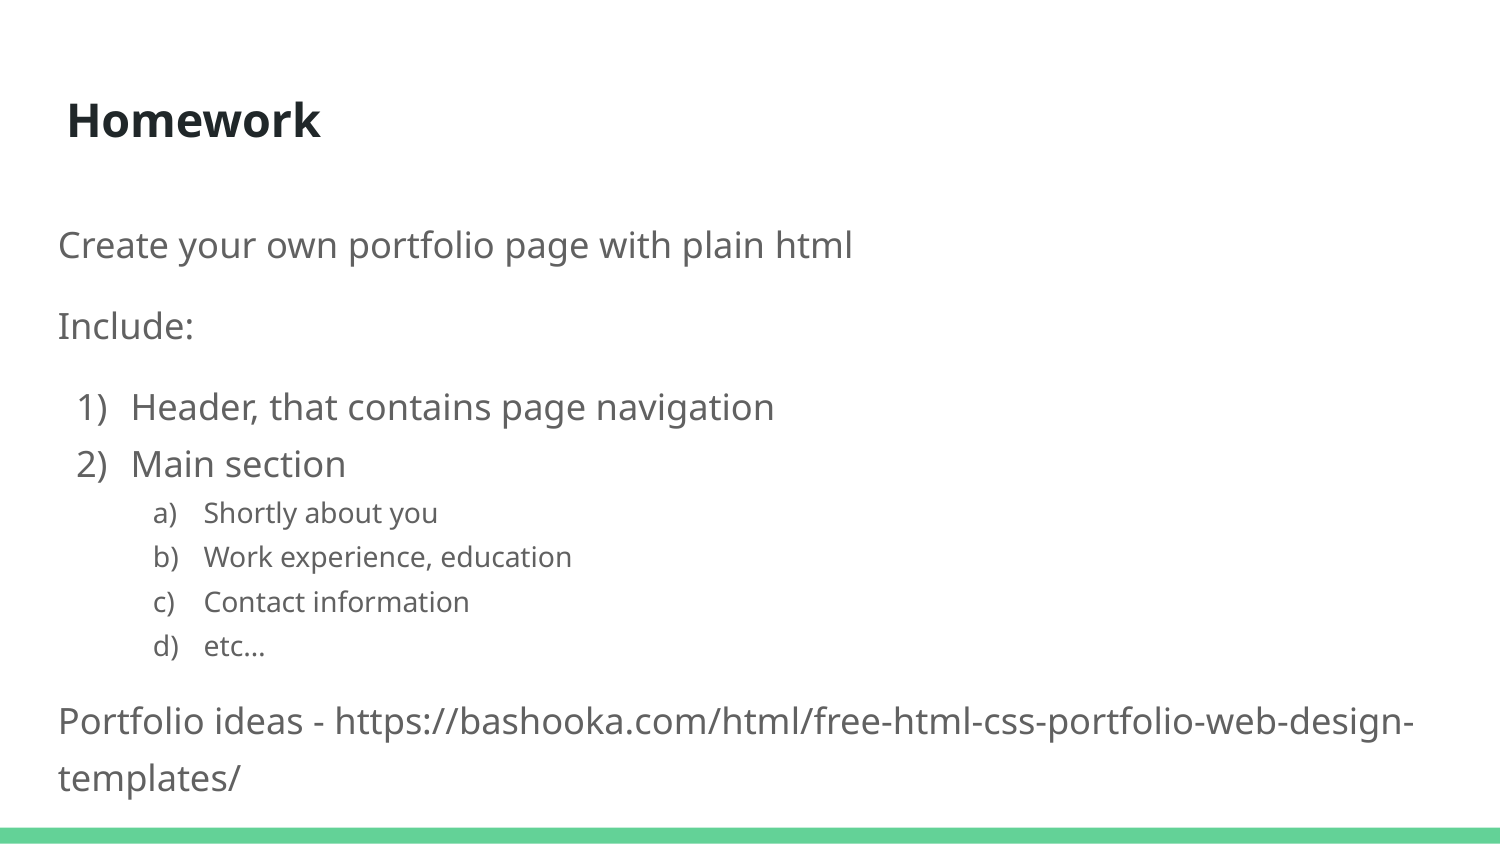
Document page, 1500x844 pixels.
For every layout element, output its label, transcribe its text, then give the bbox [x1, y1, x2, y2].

list Create your own portfolio page with plain html Include: Header, that contains page navigation Main section Shortly about you Work experience, education Contact information etc… Portfolio ideas - https://bashooka.com/html/free-html-css-portfolio-web-design-templates/ [42, 197, 1457, 821]
title Homework [51, 72, 1449, 167]
